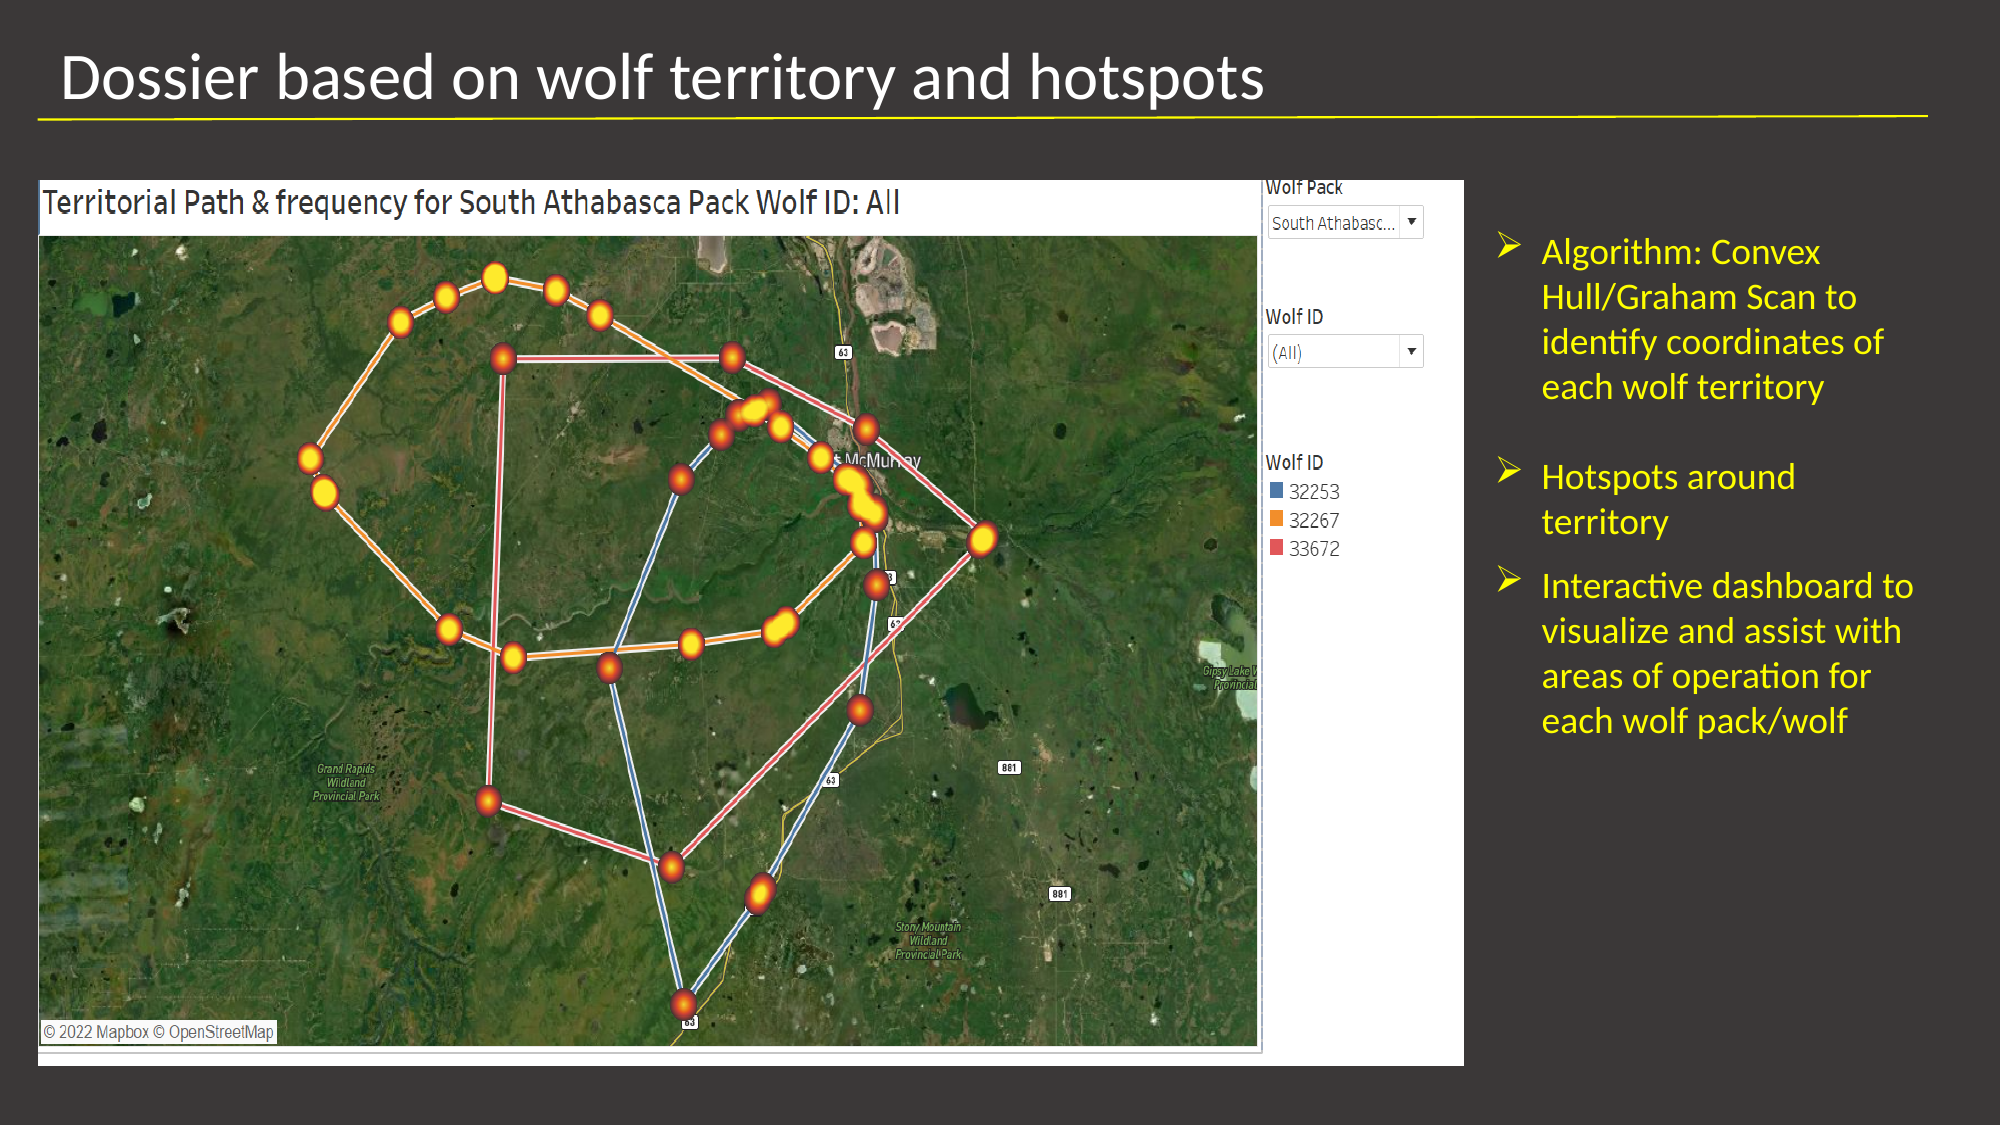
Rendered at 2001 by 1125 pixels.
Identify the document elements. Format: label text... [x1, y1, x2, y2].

text_box Dossier based on wolf territory and hotspots [45, 24, 1632, 116]
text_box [37, 116, 1928, 120]
text_box Interactive dashboard to visualize and assist with areas of operation for each wolf pack/wolf [1479, 463, 1939, 749]
picture [38, 180, 1464, 1066]
text_box Algorithm: Convex Hull/Graham Scan to identify coordinates of each wolf territory Hotspots around territory [1479, 219, 1939, 463]
